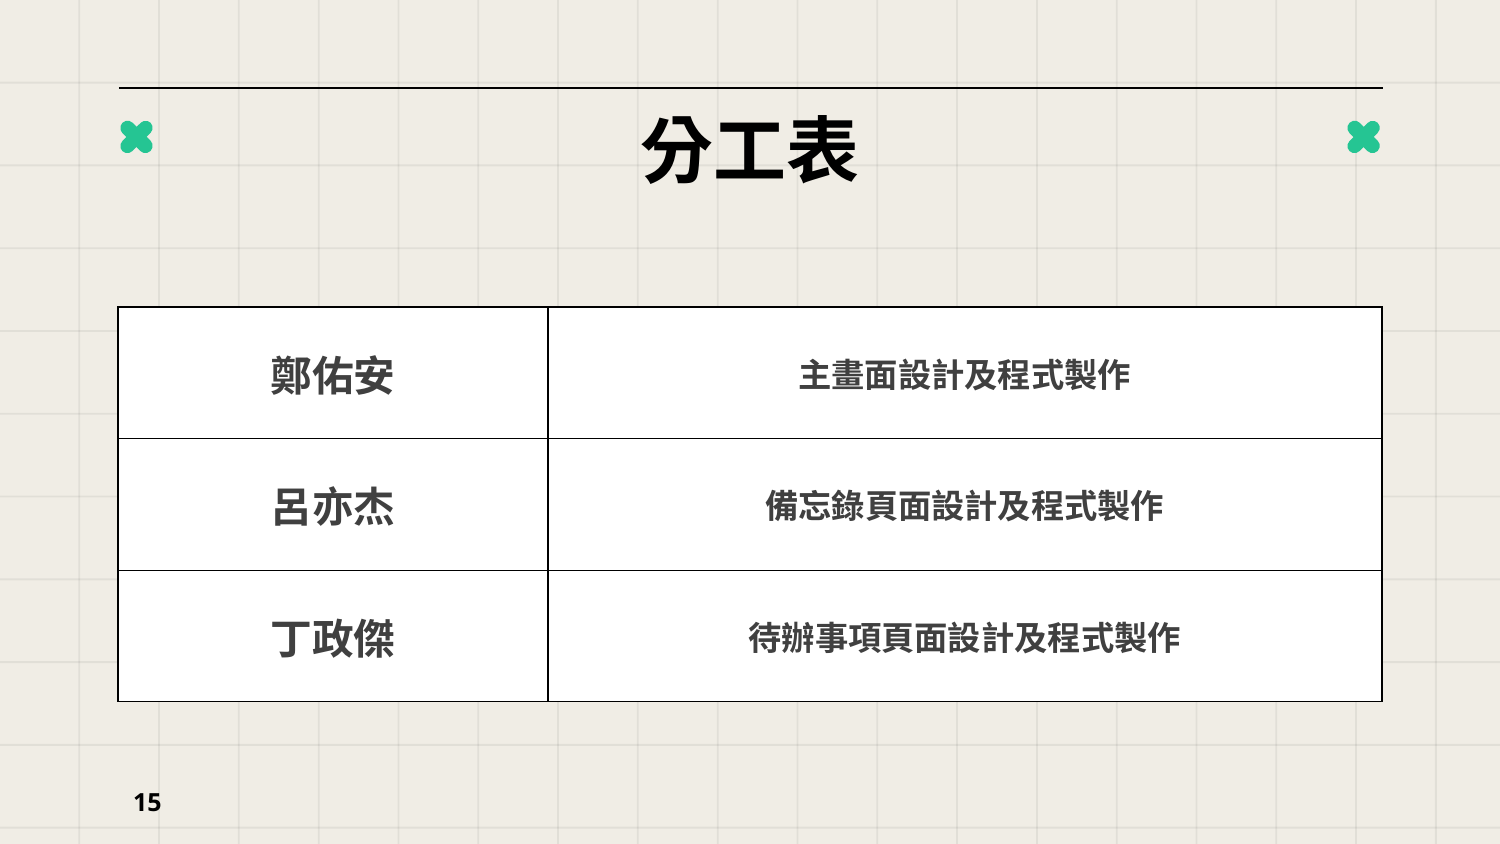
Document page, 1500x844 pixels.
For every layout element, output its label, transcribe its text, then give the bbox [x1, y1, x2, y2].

slide_number 15 [118, 771, 209, 837]
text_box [1344, 117, 1383, 157]
table_cell 待辦事項頁面設計及程式製作 [549, 571, 1381, 701]
table_cell 丁政傑 [119, 571, 547, 701]
table_header 鄭佑安 [119, 308, 547, 438]
title 分工表 [118, 90, 1382, 184]
table_cell 備忘錄頁面設計及程式製作 [549, 439, 1381, 570]
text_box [116, 117, 156, 157]
table_cell 呂亦杰 [119, 439, 547, 570]
table_header 主畫面設計及程式製作 [549, 308, 1381, 438]
